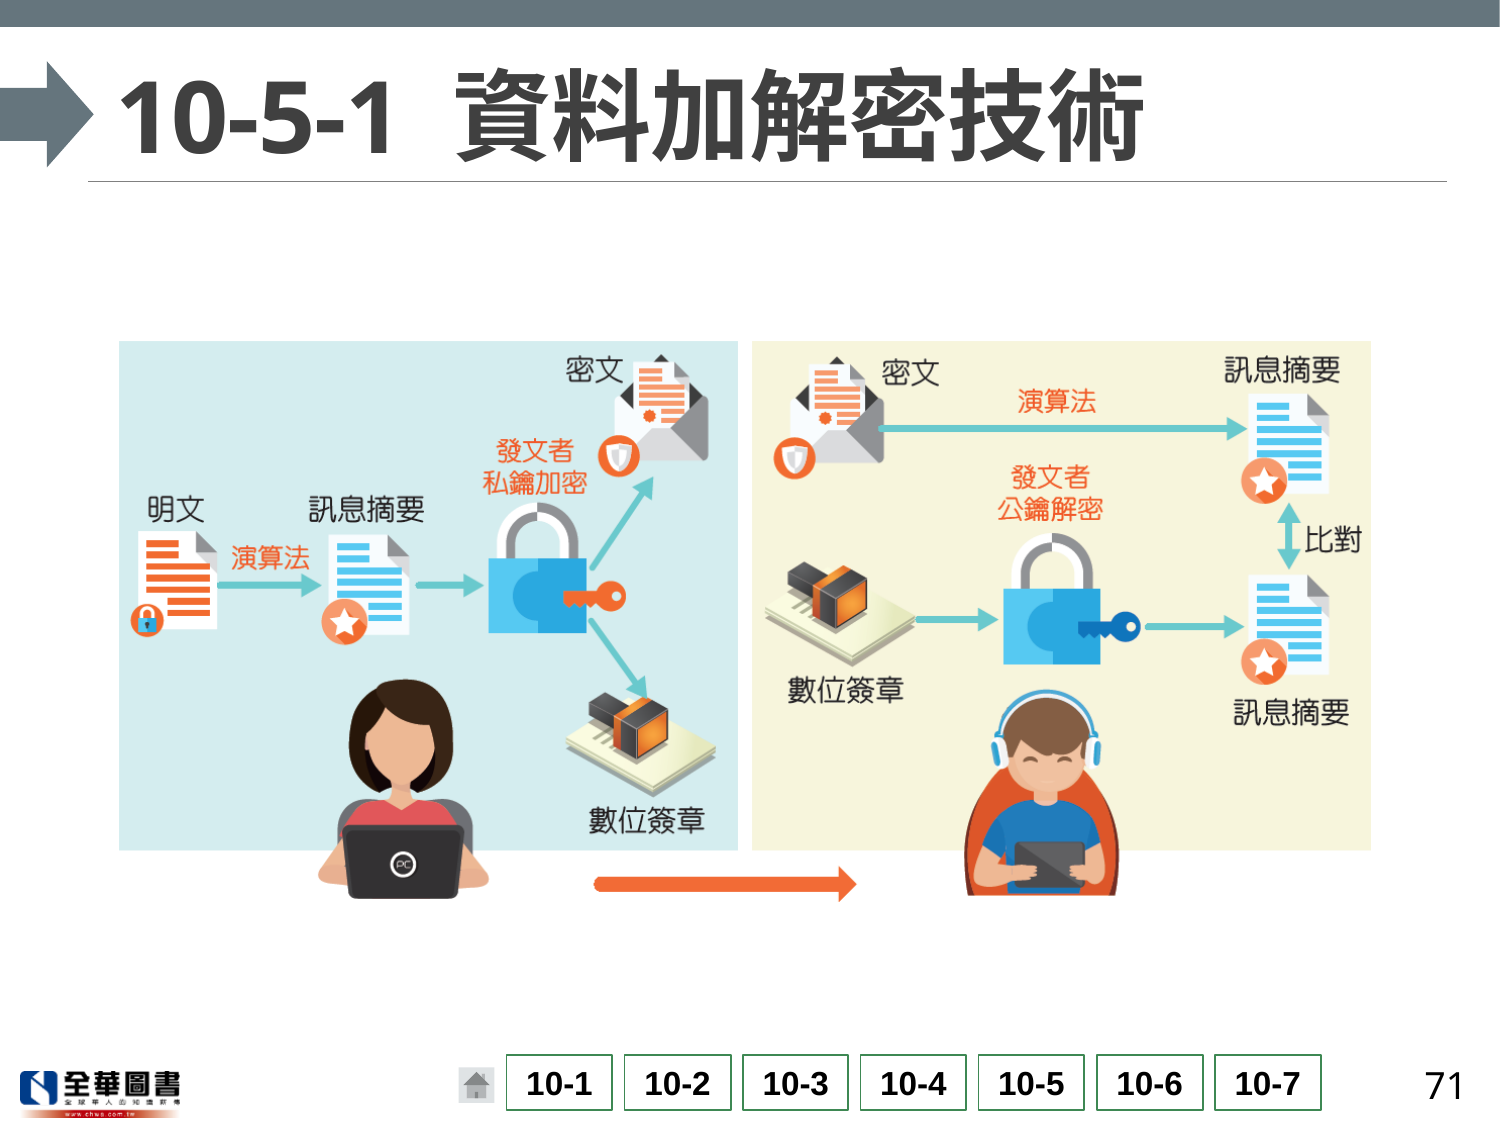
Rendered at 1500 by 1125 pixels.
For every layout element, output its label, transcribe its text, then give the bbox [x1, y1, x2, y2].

picture [20, 1071, 180, 1118]
title 10-5-1 資料加解密技術 [100, 47, 1447, 182]
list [111, 333, 1373, 902]
slide_number 71 [1320, 1057, 1483, 1118]
